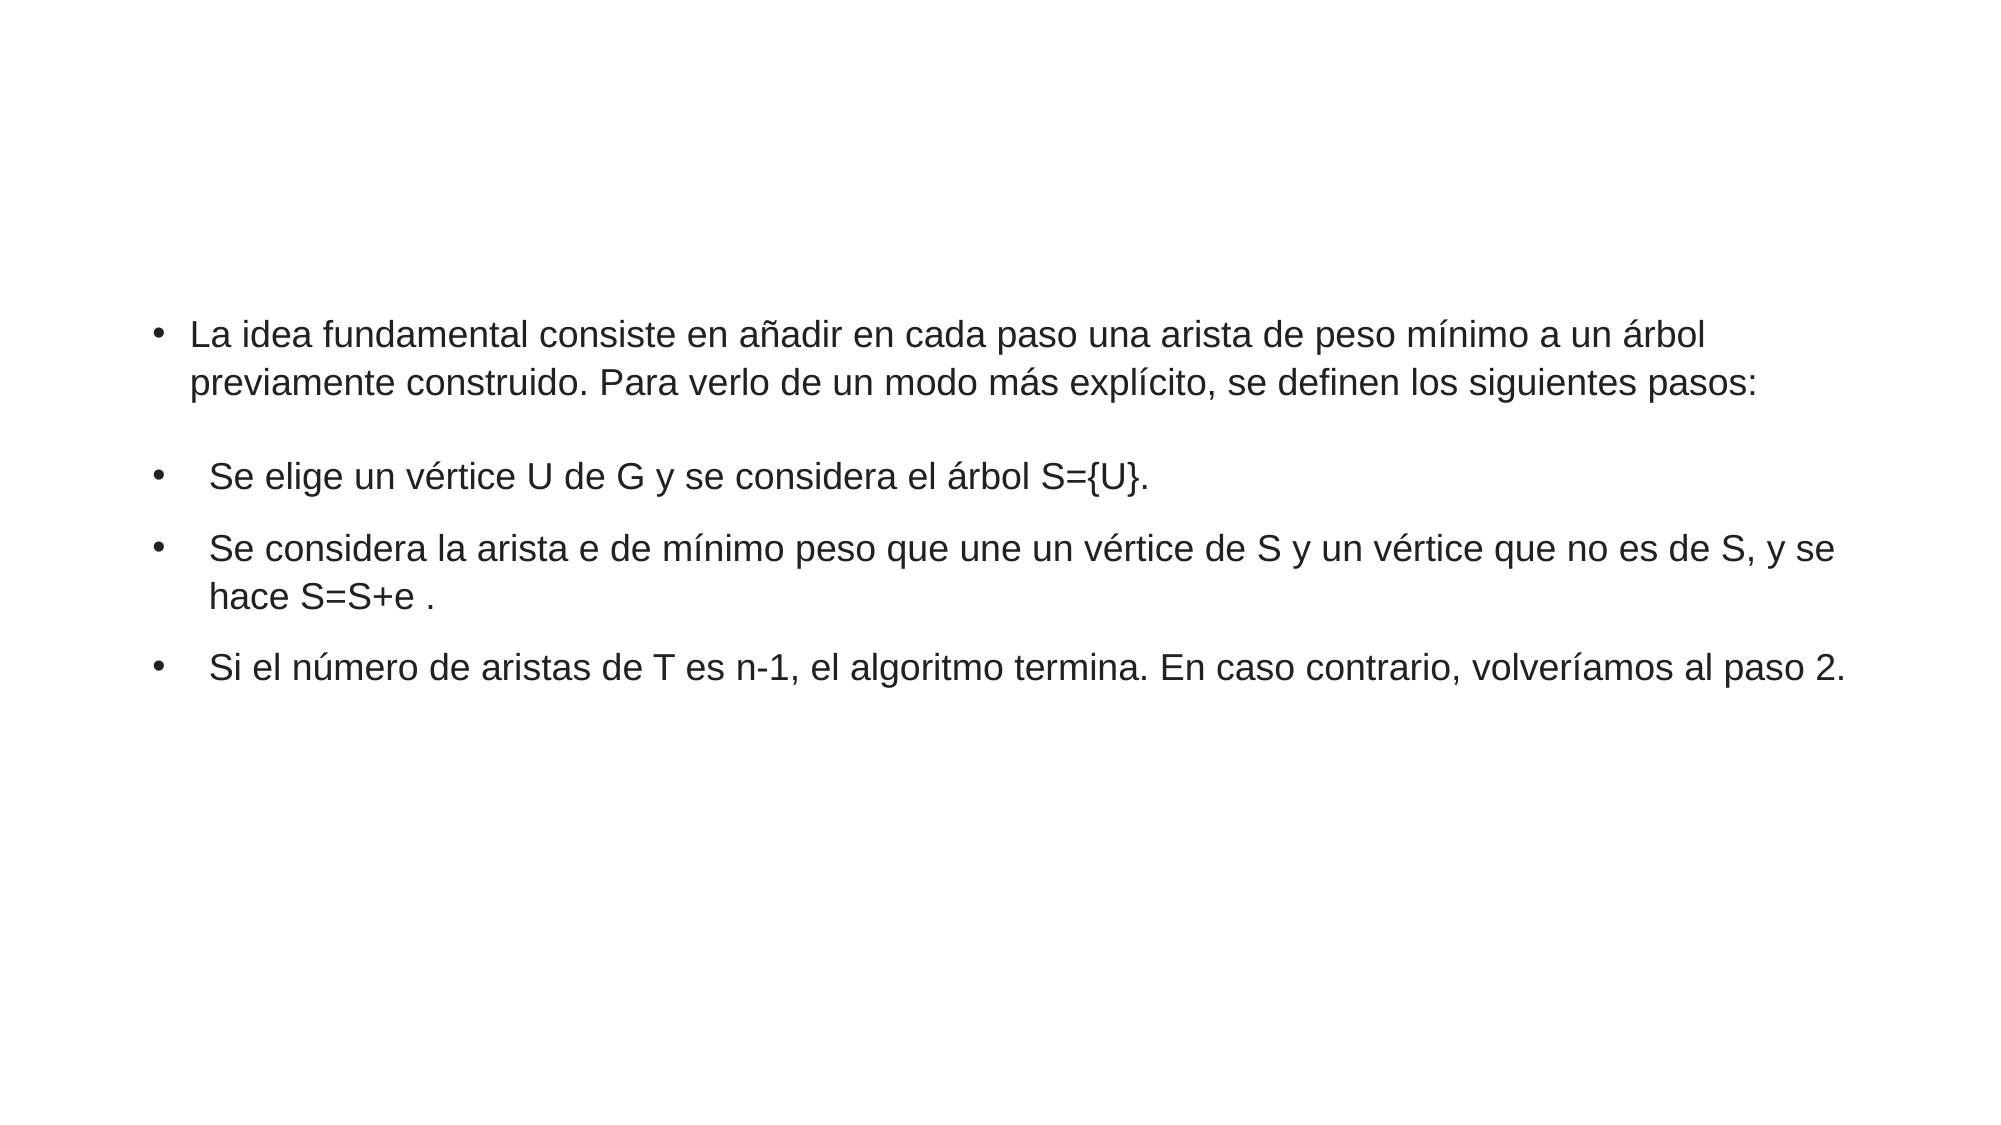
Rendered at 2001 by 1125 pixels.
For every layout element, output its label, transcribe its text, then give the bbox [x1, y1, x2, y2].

list La idea fundamental consiste en añadir en cada paso una arista de peso mínimo a un árbol previamente construido. Para verlo de un modo más explícito, se definen los siguientes pasos: Se elige un vértice U de G y se considera el árbol S={U}. Se considera la arista e de mínimo peso que une un vértice de S y un vértice que no es de S, y se hace S=S+e . Si el número de aristas de T es n-1, el algoritmo termina. En caso contrario, volveríamos al paso 2. [137, 299, 1892, 1014]
